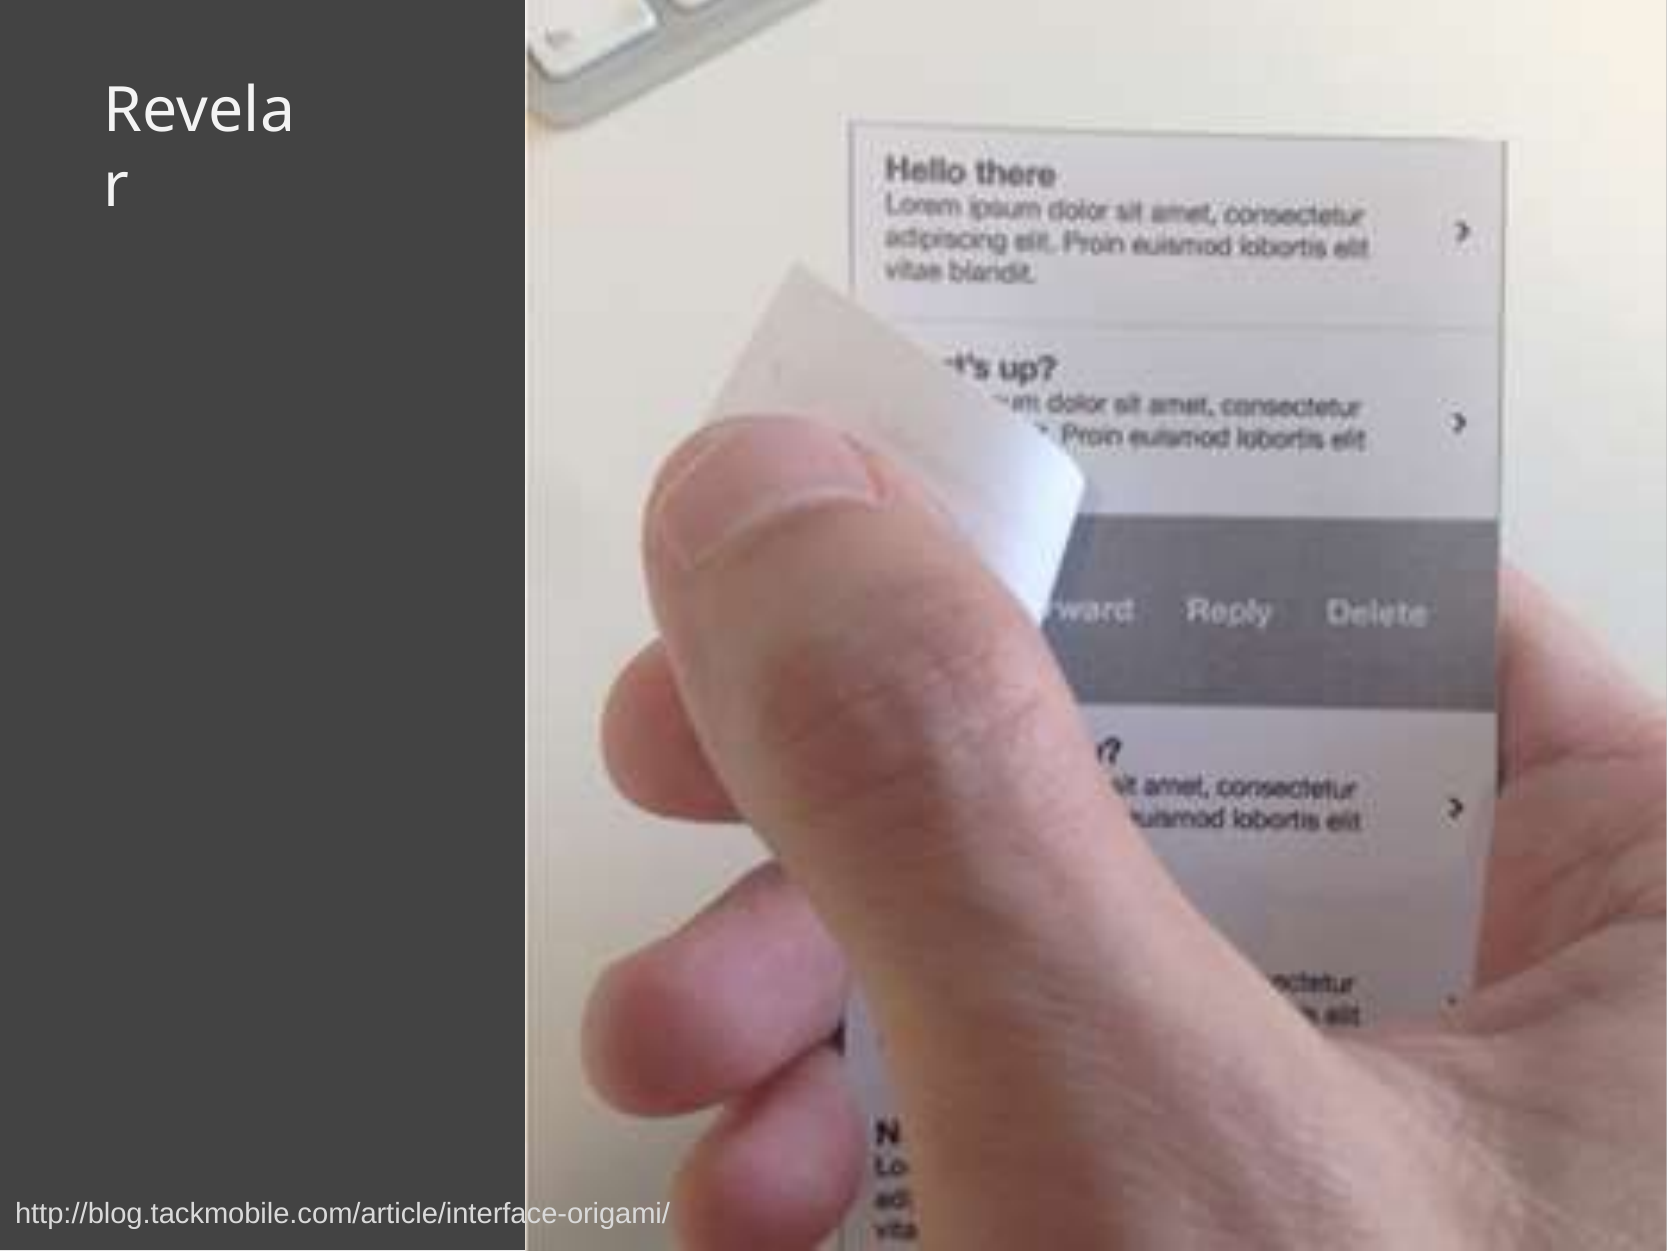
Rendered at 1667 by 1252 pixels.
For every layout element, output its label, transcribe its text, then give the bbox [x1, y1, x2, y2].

title Revelar [101, 67, 316, 279]
text_box [525, 0, 1667, 1251]
text_box http://blog.tackmobile.com/article/interface-origami/ [12, 1192, 675, 1230]
